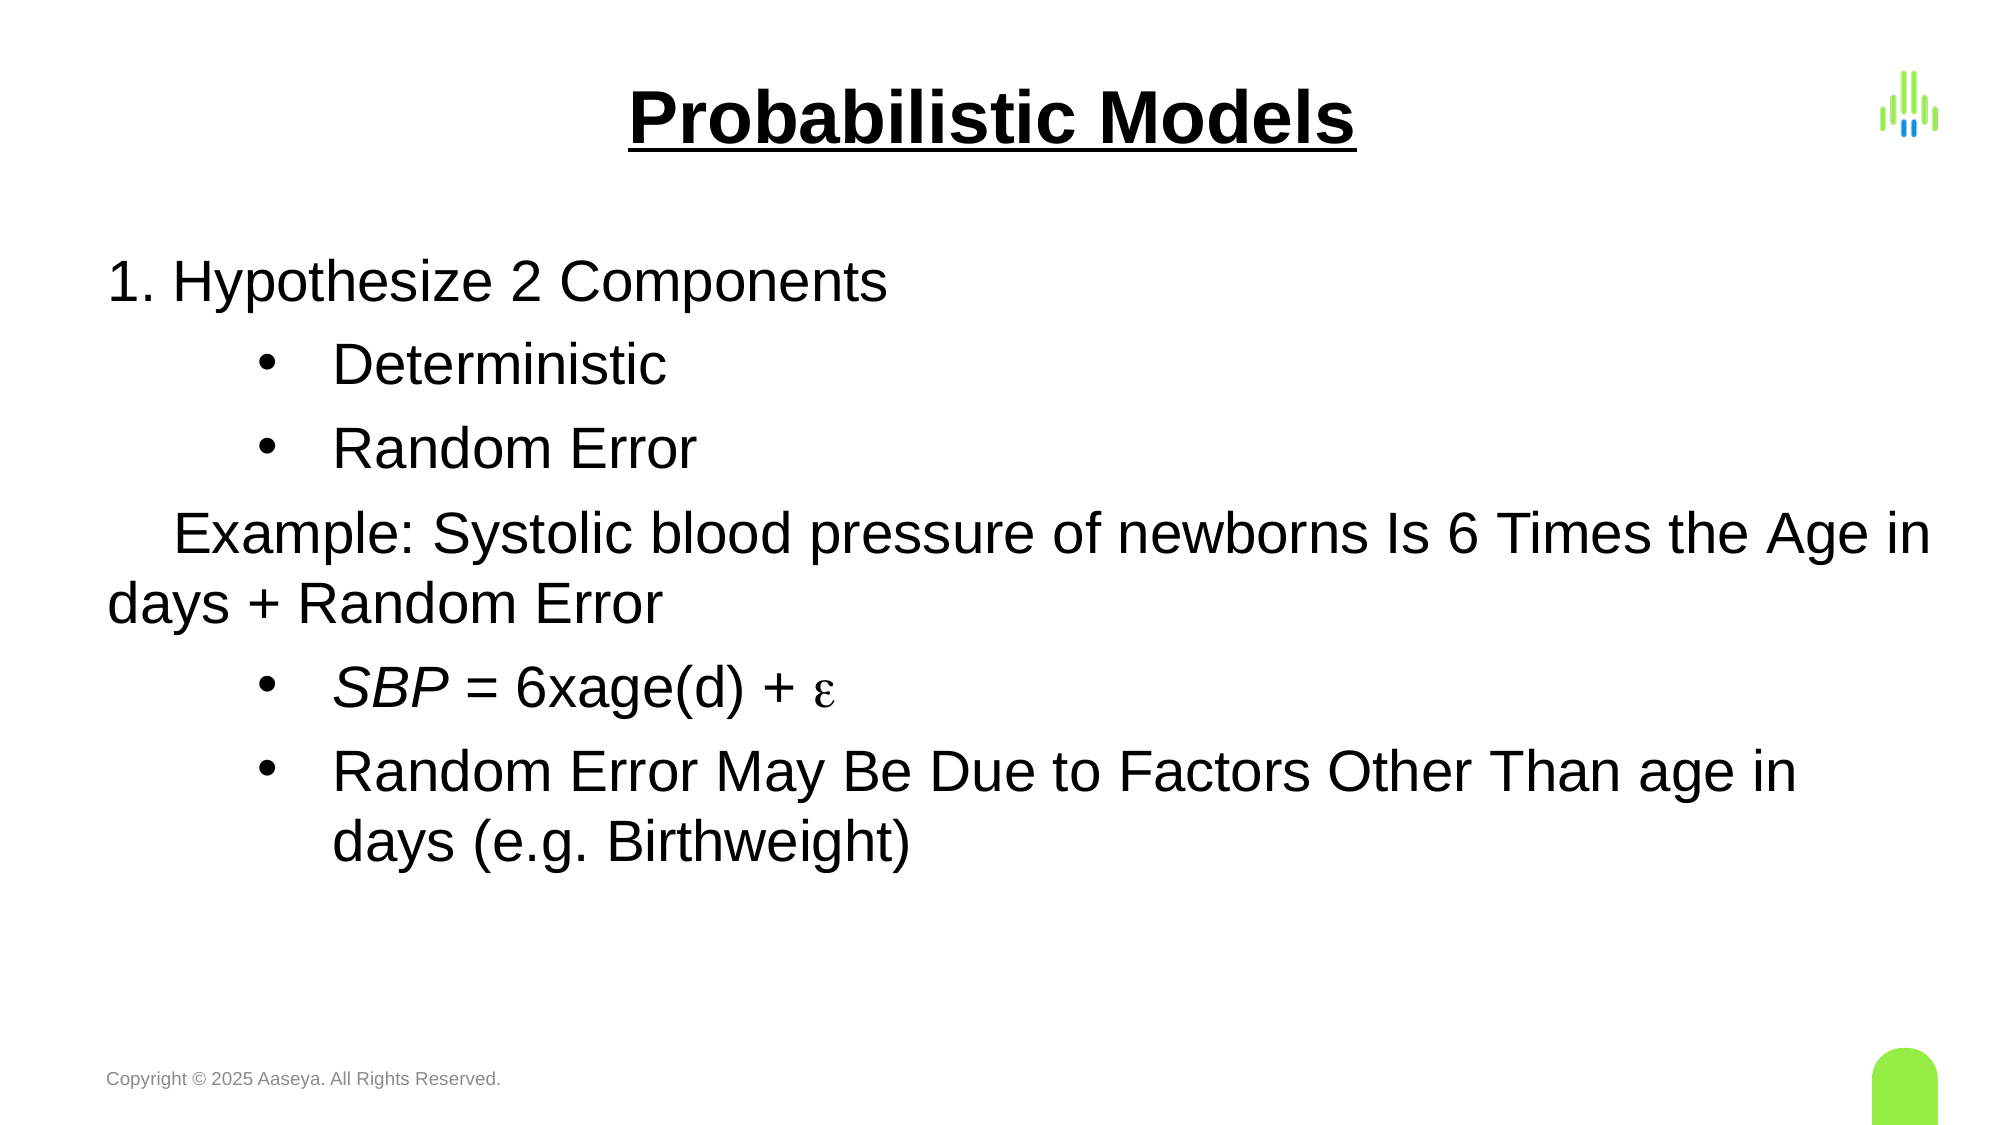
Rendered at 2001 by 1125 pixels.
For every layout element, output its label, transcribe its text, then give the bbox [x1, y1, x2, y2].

footer Copyright © 2025 Aaseya. All Rights Reserved. [91, 1047, 767, 1108]
picture [1871, 56, 1948, 152]
text_box Probabilistic Models [613, 60, 1387, 166]
text_box 1. Hypothesize 2 Components Deterministic Random Error Example: Systolic blood pressure of newborns Is 6 Times the Age in days + Random Error SBP = 6xage(d) +  Random Error May Be Due to Factors Other Than age in days (e.g. Birthweight) [91, 235, 1959, 881]
